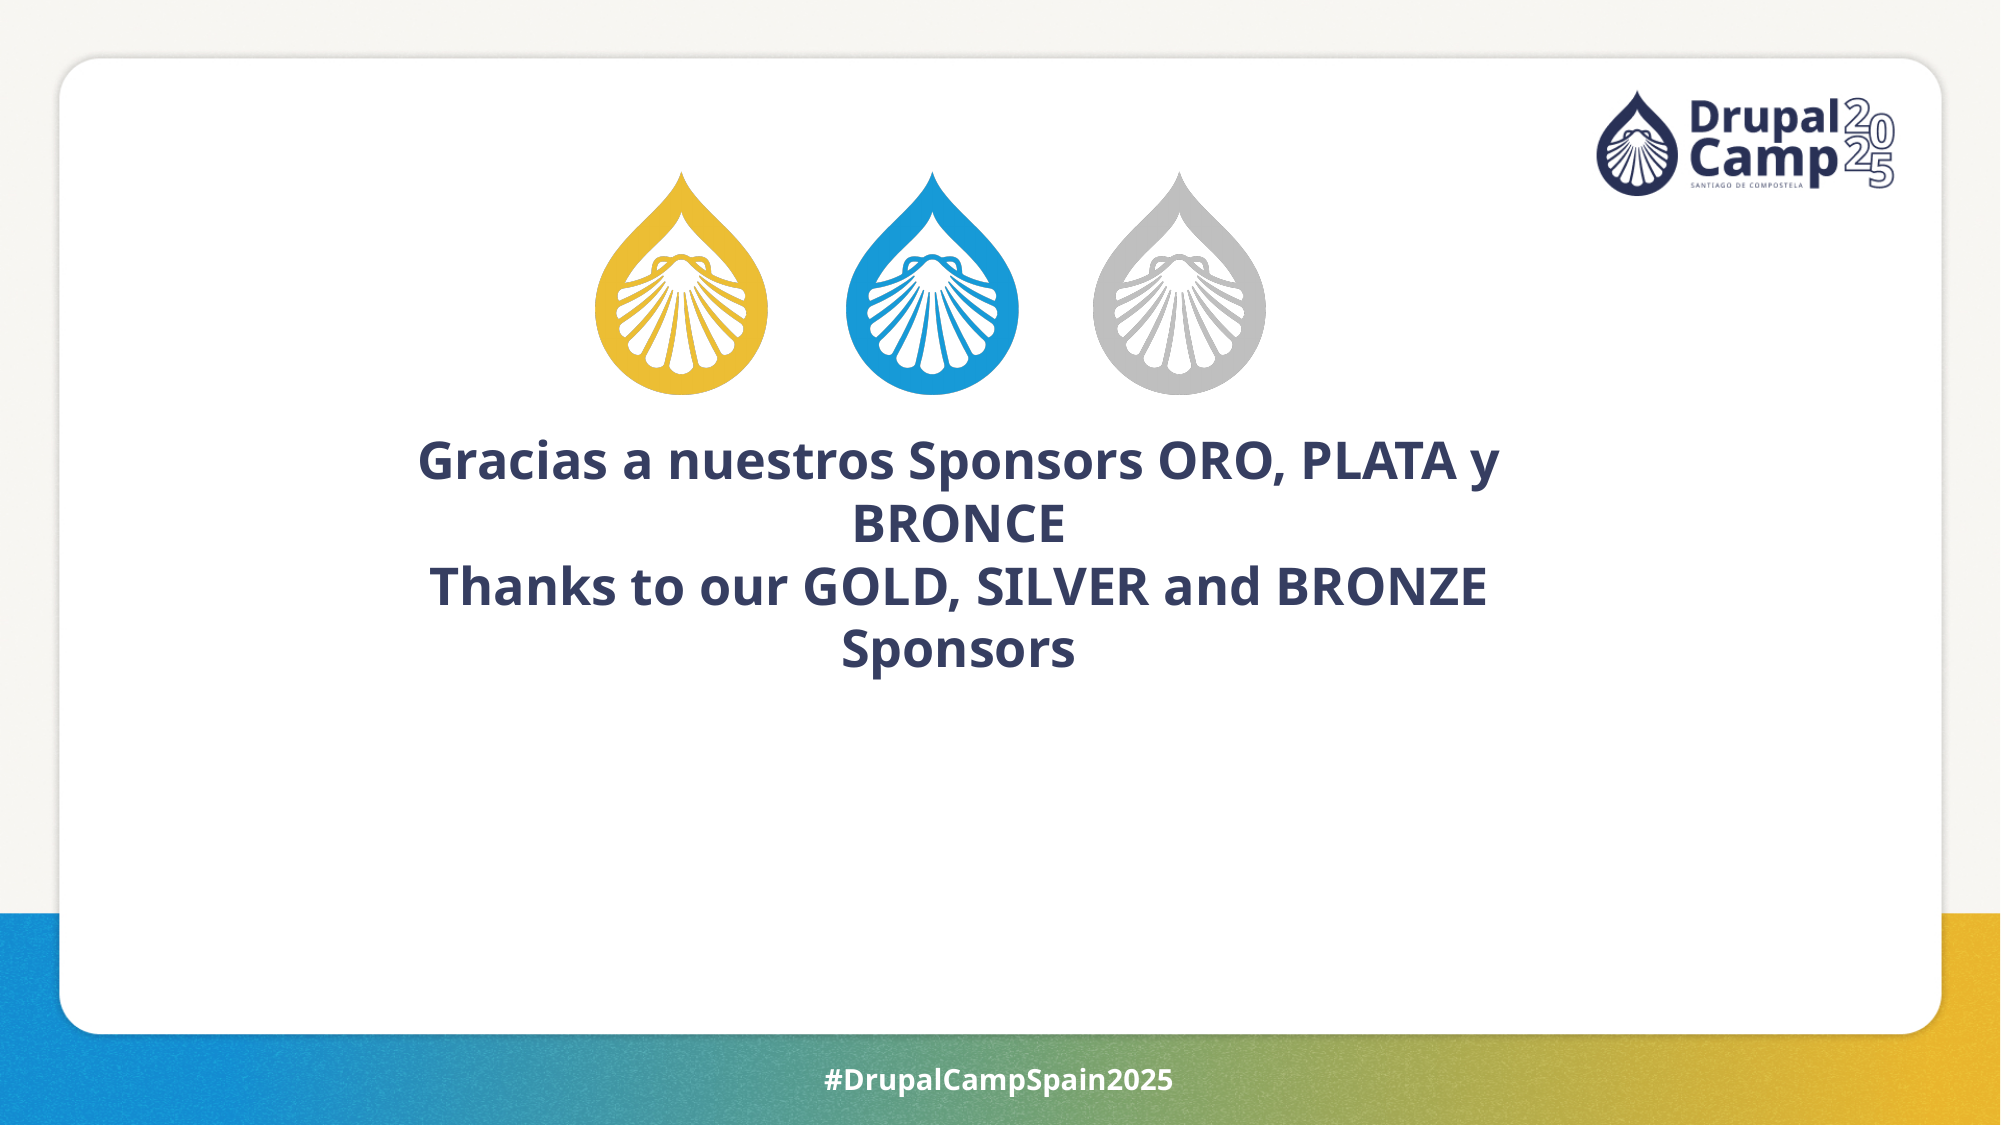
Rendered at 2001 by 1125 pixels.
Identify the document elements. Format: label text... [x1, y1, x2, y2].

text_box #DrupalCampSpain2025 [51, 1053, 1947, 1125]
picture [0, 0, 2001, 1125]
text_box Gracias a nuestros Sponsors ORO, PLATA y BRONCE Thanks to our GOLD, SILVER and BRONZE Sponsors [305, 365, 1628, 678]
